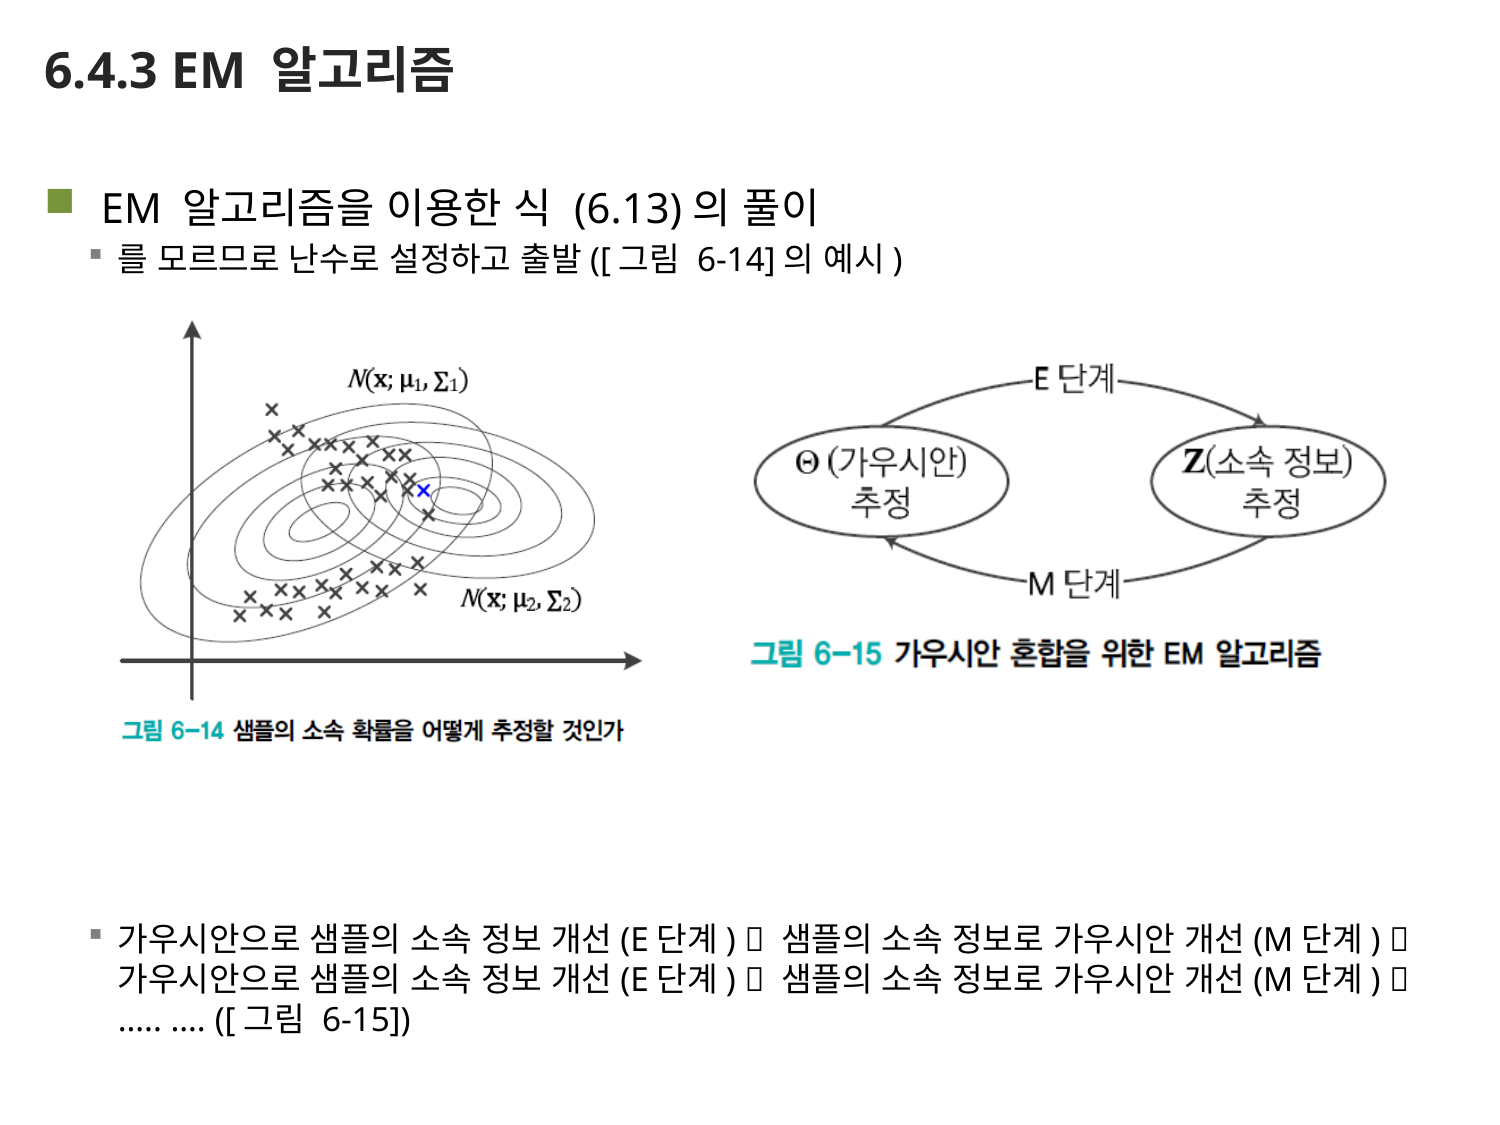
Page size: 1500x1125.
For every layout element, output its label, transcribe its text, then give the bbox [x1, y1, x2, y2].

picture [111, 314, 646, 748]
picture [737, 361, 1395, 675]
title 6.4.3 EM 알고리즘 [29, 23, 1270, 114]
